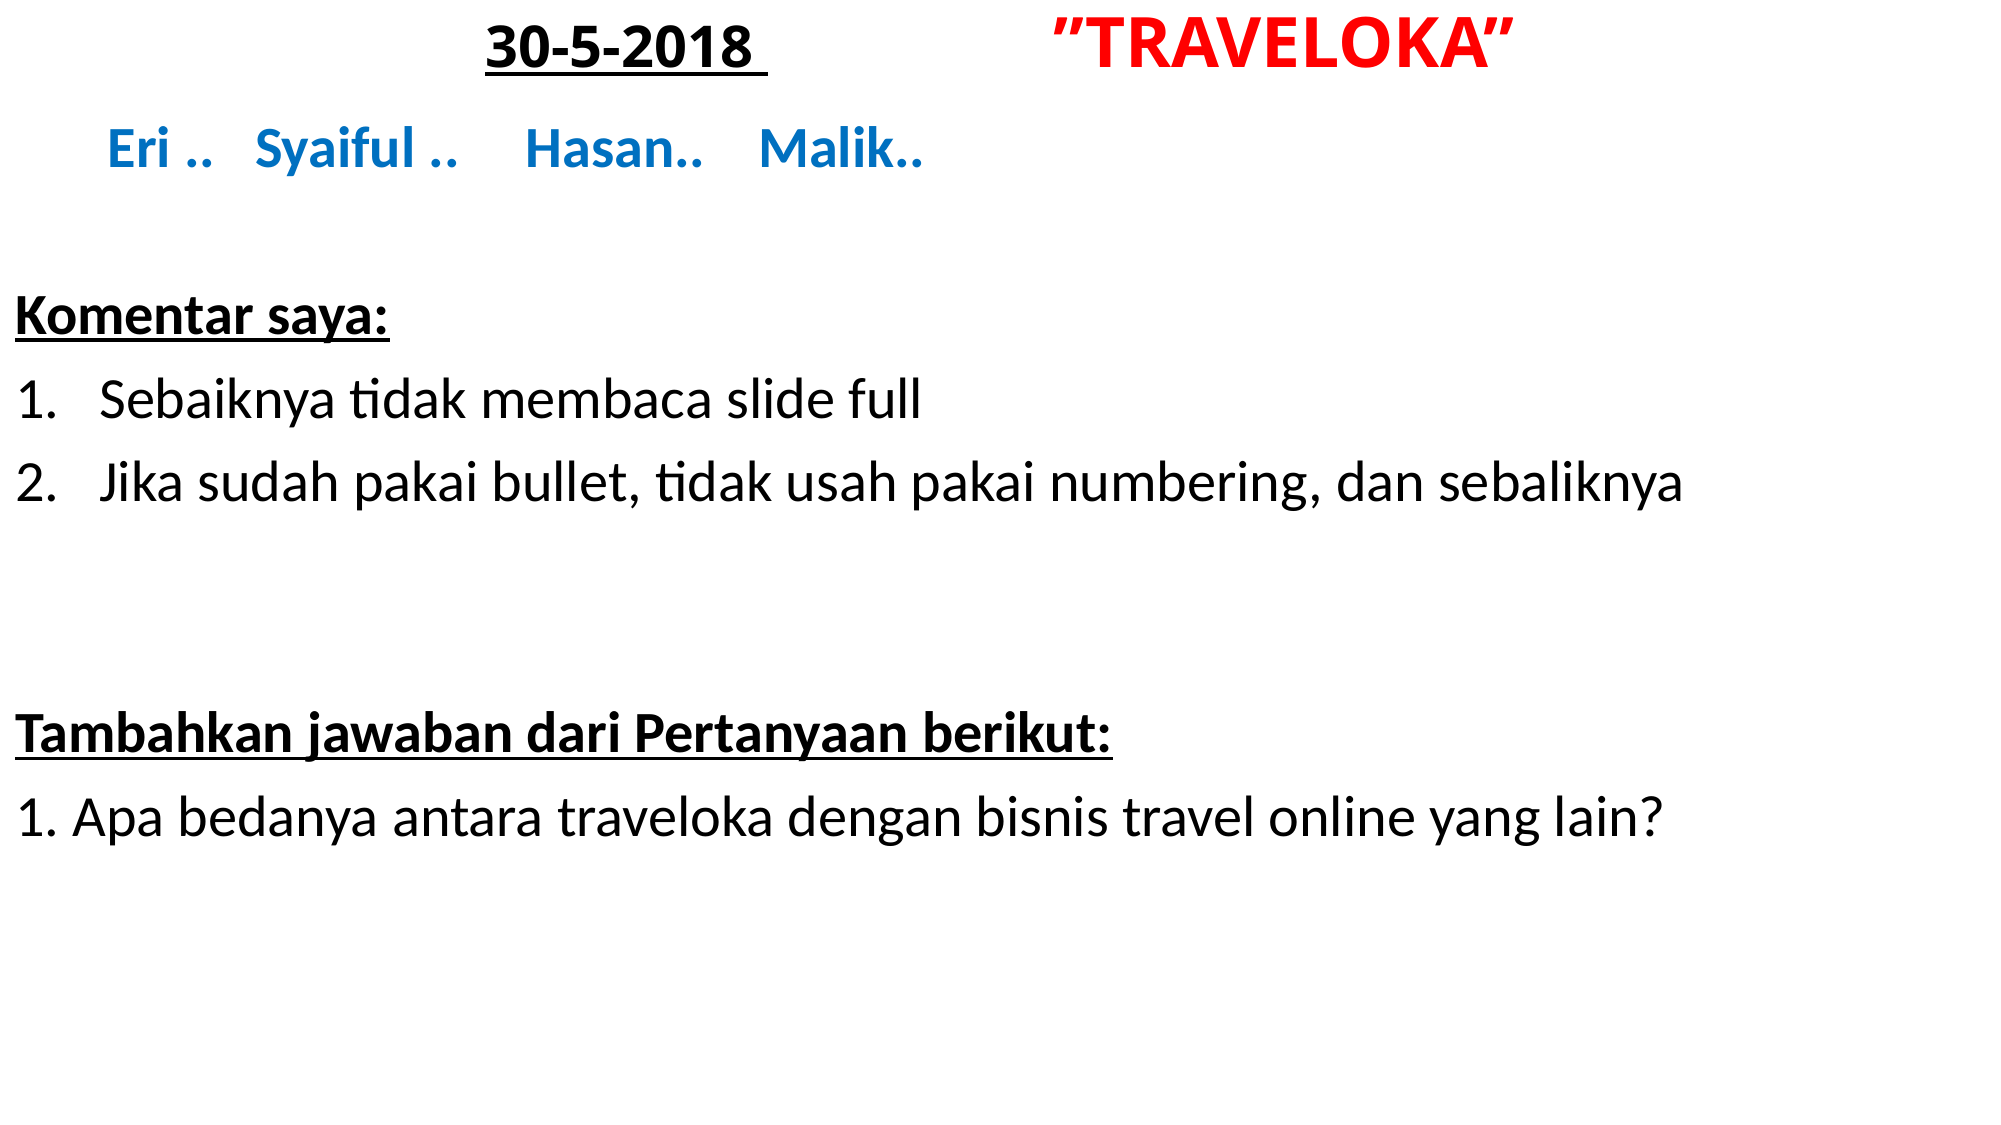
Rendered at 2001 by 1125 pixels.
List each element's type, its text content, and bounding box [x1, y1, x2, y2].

title 30-5-2018 ”TRAVELOKA” [137, 0, 1863, 91]
list Eri .. Syaiful .. Hasan.. Malik.. Komentar saya: Sebaiknya tidak membaca slide full Jika sudah pakai bullet, tidak usah pakai numbering, dan sebaliknya Tambahkan jawaban dari Pertanyaan berikut: 1. Apa bedanya antara traveloka dengan bisnis travel online yang lain? [0, 109, 2000, 1125]
